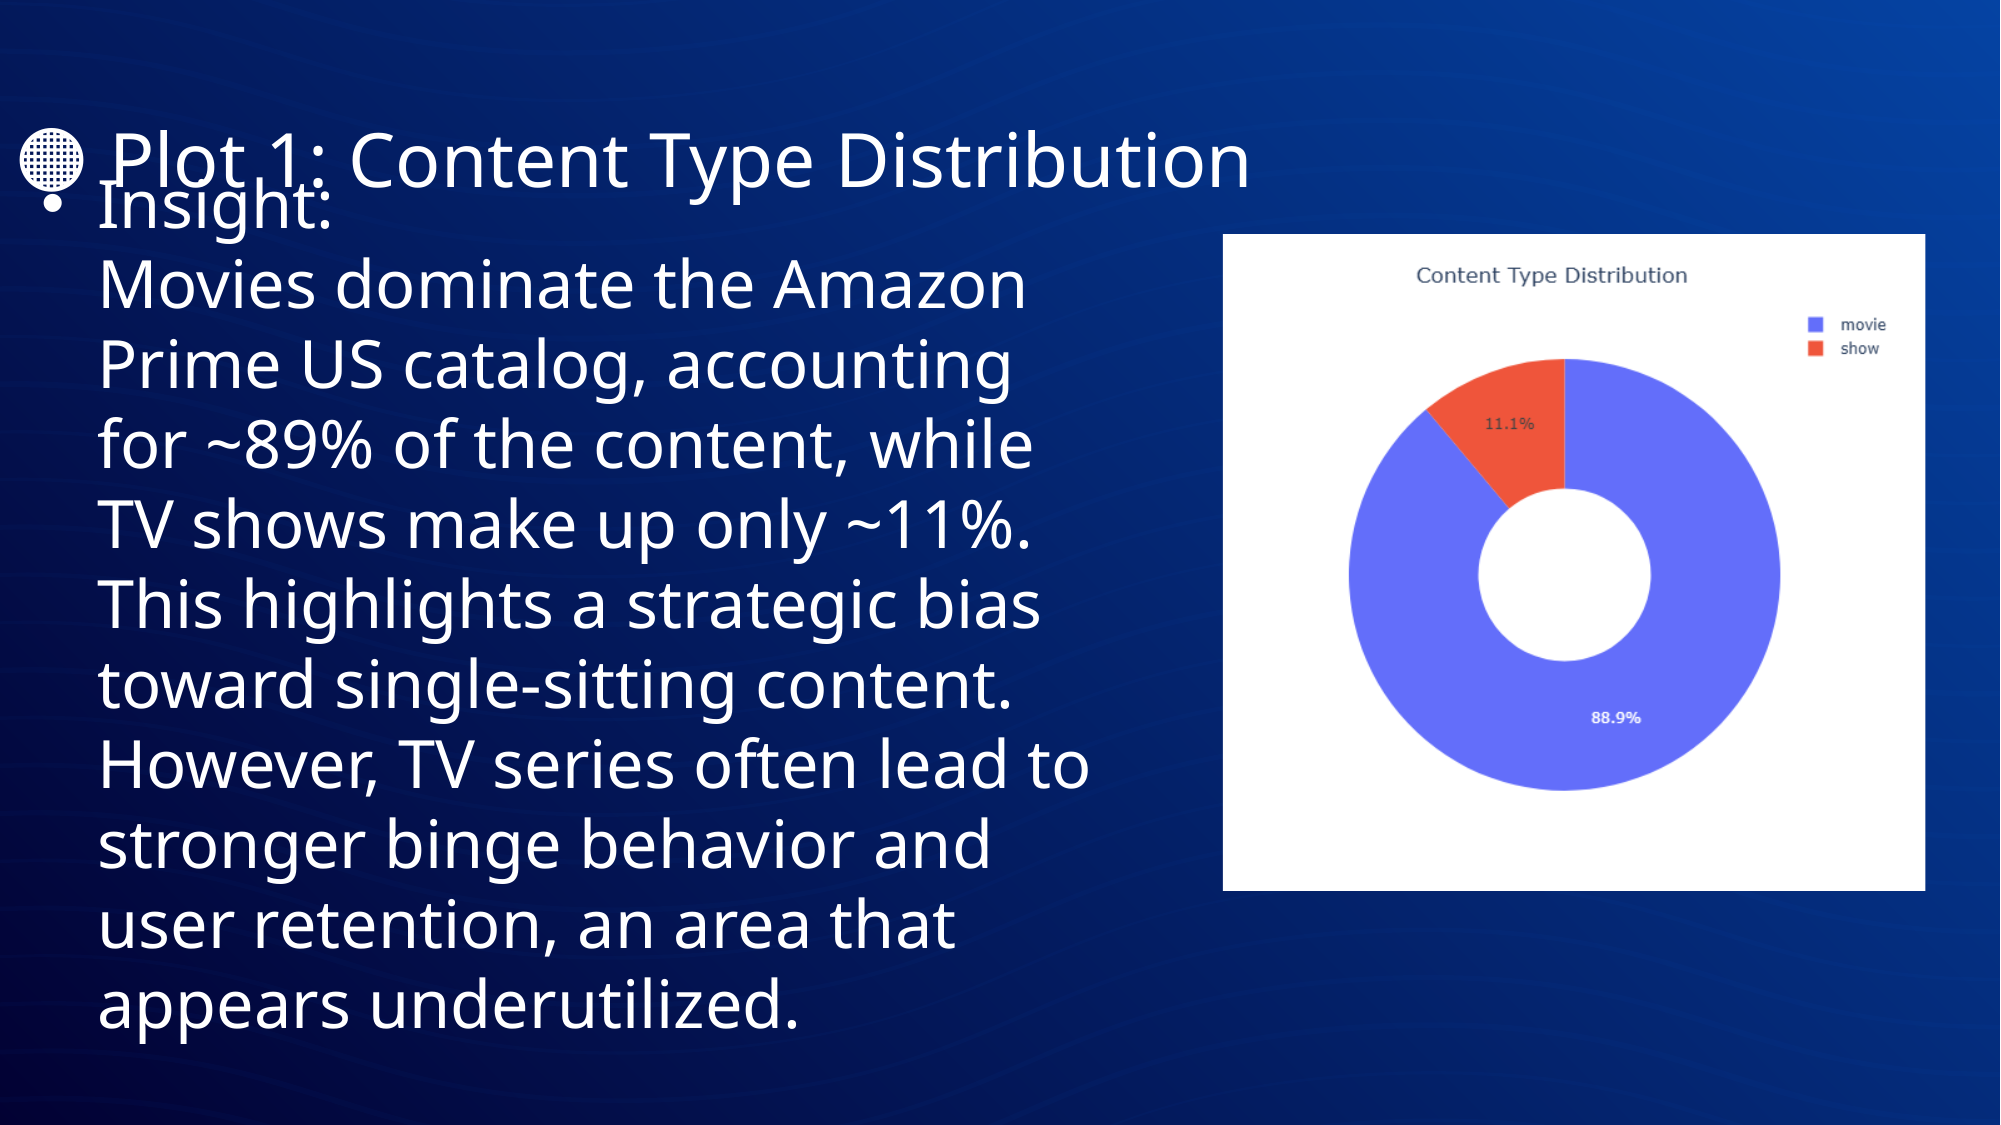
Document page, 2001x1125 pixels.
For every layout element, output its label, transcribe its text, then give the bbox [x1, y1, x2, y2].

picture [1222, 233, 1926, 892]
text_box 🟠 Plot 1: Content Type Distribution [0, 105, 1499, 211]
text_box Insight: Movies dominate the Amazon Prime US catalog, accounting for ~89% of the content, while TV shows make up only ~11%. This highlights a strategic bias toward single-sitting content. However, TV series often lead to stronger binge behavior and user retention, an area that appears underutilized. [26, 154, 1124, 1050]
